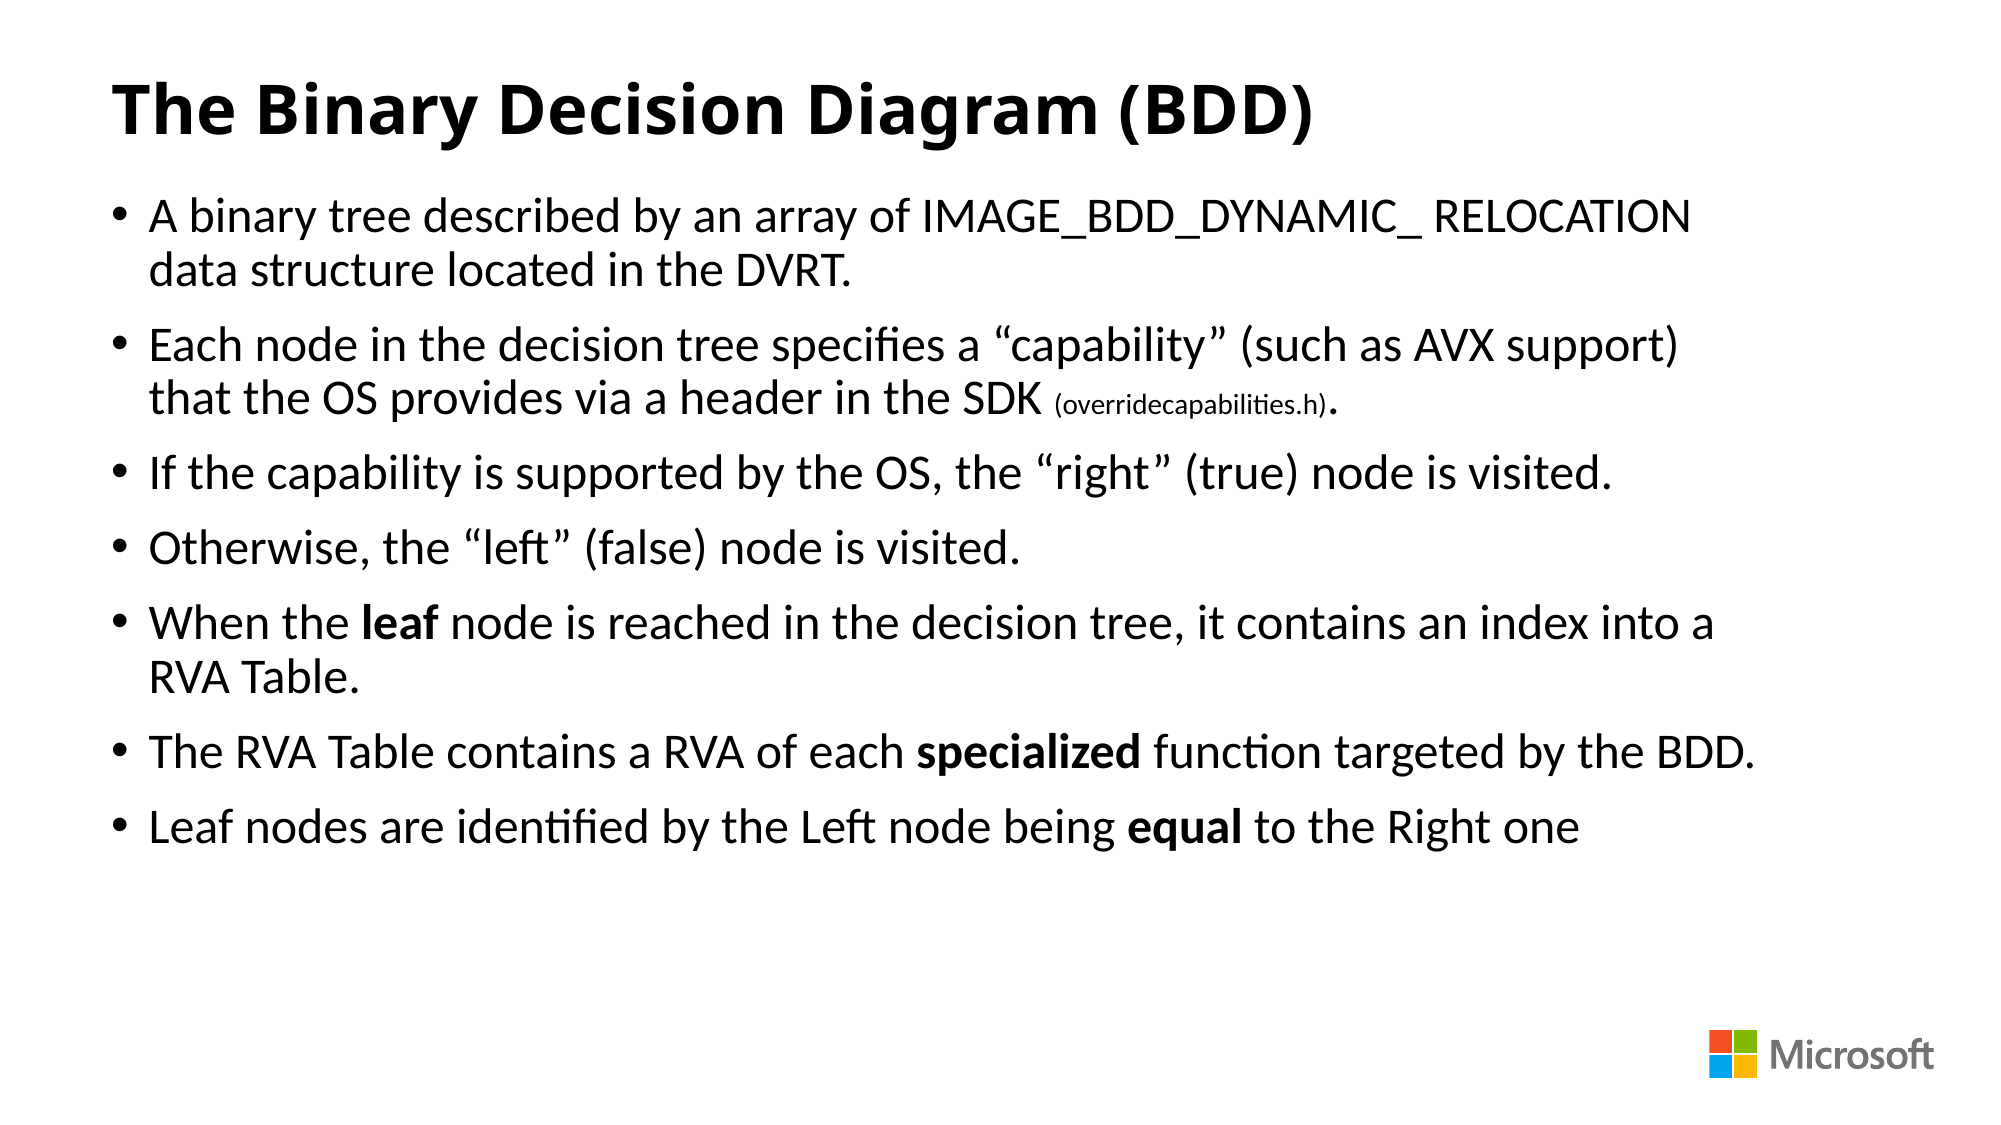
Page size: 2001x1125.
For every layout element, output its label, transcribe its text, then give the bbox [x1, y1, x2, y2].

text_box A binary tree described by an array of IMAGE_BDD_DYNAMIC_ RELOCATION data structure located in the DVRT. Each node in the decision tree specifies a “capability” (such as AVX support) that the OS provides via a header in the SDK (overridecapabilities.h). If the capability is supported by the OS, the “right” (true) node is visited. Otherwise, the “left” (false) node is visited. When the leaf node is reached in the decision tree, it contains an index into a RVA Table. The RVA Table contains a RVA of each specialized function targeted by the BDD. Leaf nodes are identified by the Left node being equal to the Right one [96, 181, 1788, 941]
title The Binary Decision Diagram (BDD) [96, 66, 1424, 158]
